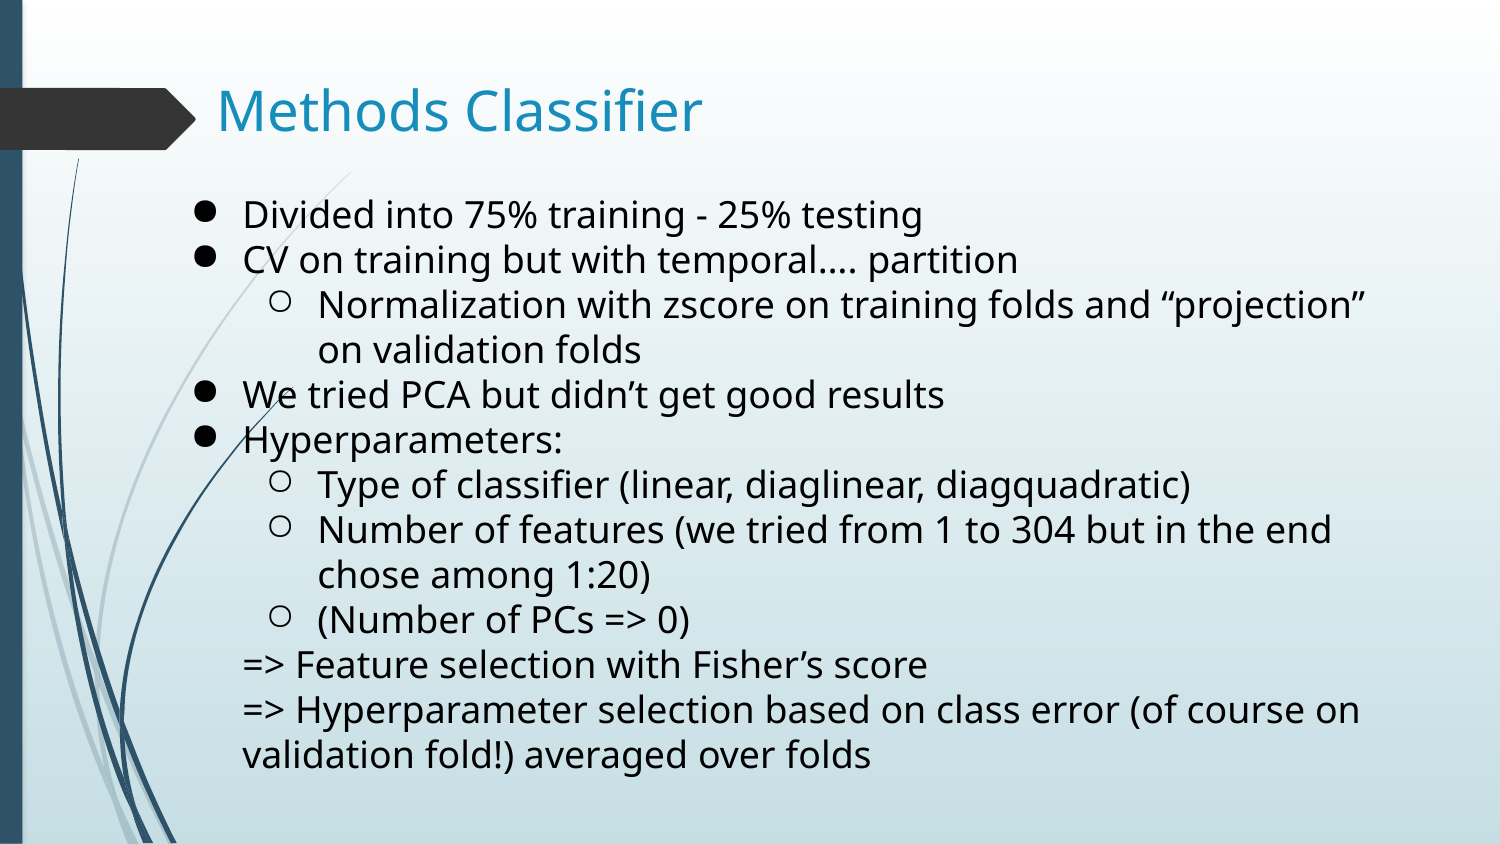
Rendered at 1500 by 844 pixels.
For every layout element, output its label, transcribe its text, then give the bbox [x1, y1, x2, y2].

title Methods Classifier [201, 0, 1299, 158]
subtitle [0, 500, 152, 650]
text_box Divided into 75% training - 25% testing CV on training but with temporal…. partition Normalization with zscore on training folds and “projection” on validation folds We tried PCA but didn’t get good results Hyperparameters: Type of classifier (linear, diaglinear, diagquadratic) Number of features (we tried from 1 to 304 but in the end chose among 1:20) (Number of PCs => 0) => Feature selection with Fisher’s score => Hyperparameter selection based on class error (of course on validation fold!) averaged over folds [152, 175, 1410, 668]
